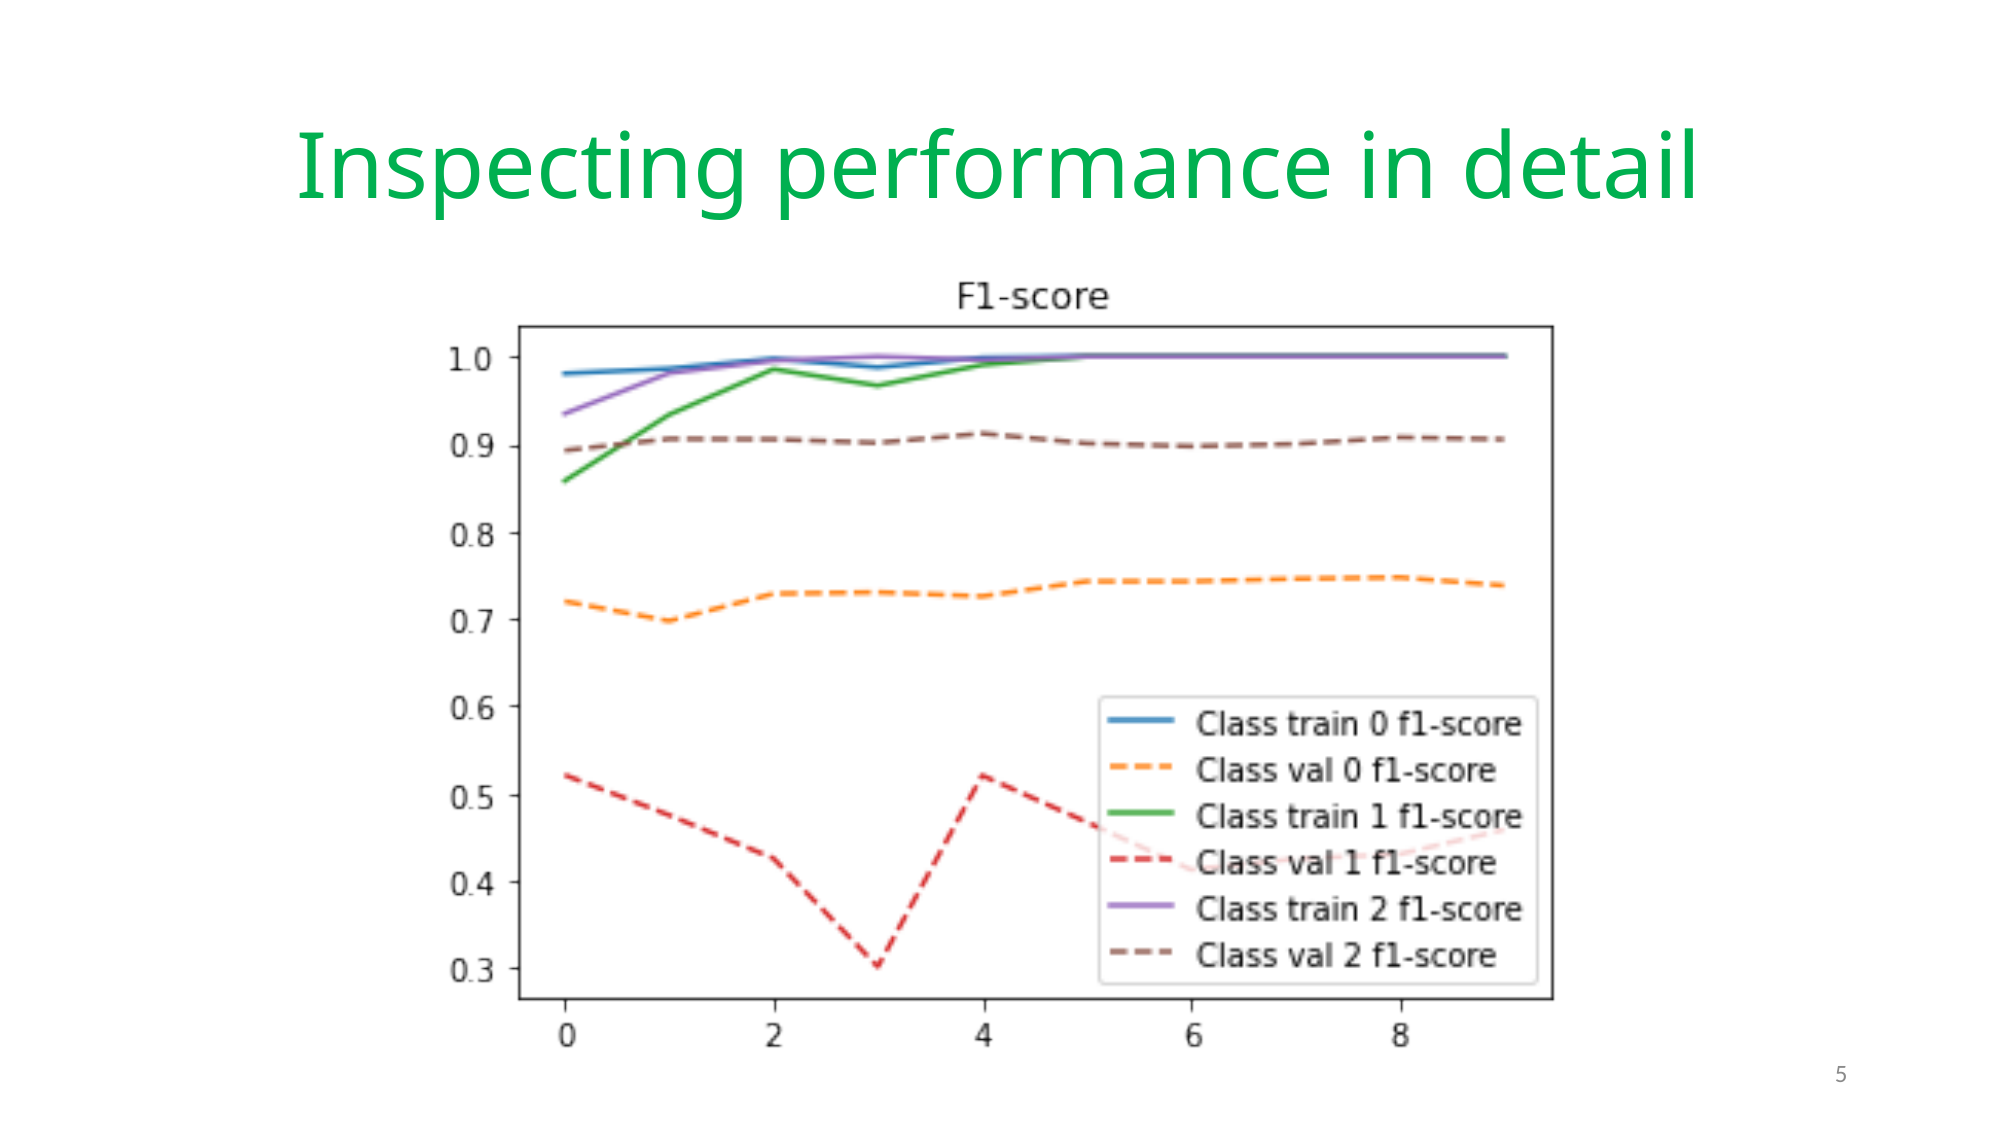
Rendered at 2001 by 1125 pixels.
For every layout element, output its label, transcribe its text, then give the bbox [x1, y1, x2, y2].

slide_number 5 [1412, 1042, 1863, 1103]
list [426, 258, 1574, 1073]
title Inspecting performance in detail [137, 59, 1863, 278]
